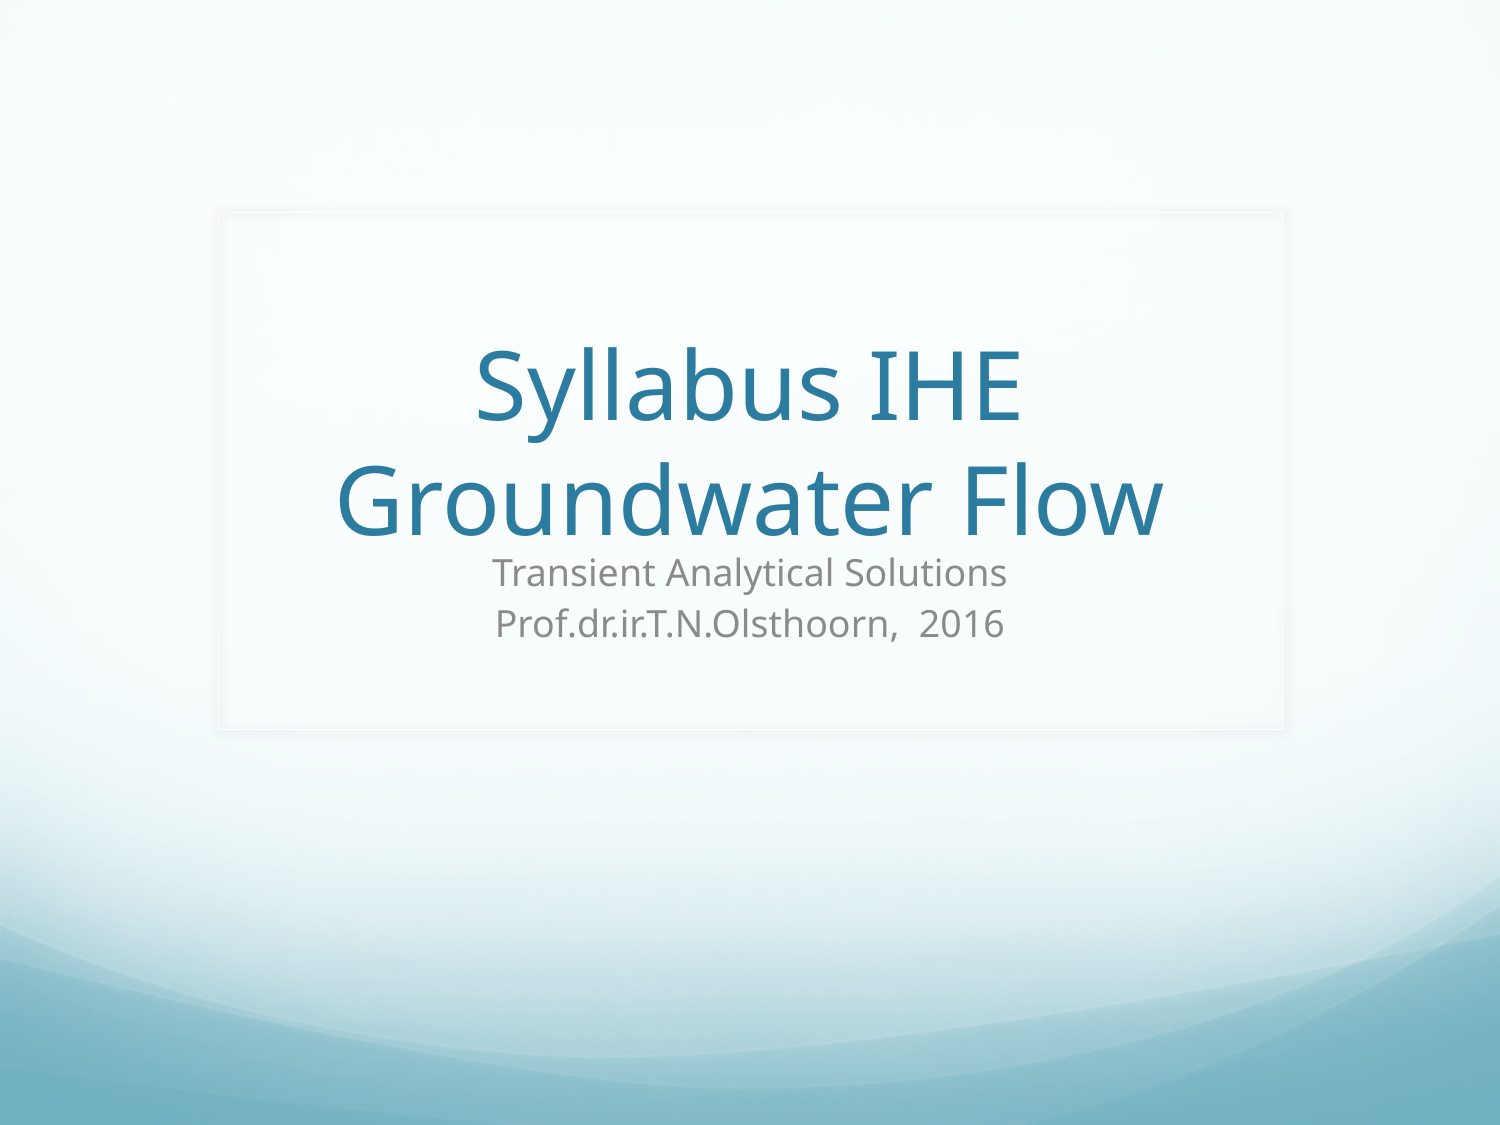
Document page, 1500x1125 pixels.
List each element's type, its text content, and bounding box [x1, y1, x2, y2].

subtitle Transient Analytical Solutions Prof.dr.ir.T.N.Olsthoorn, 2016 [217, 541, 1283, 692]
title Syllabus IHE Groundwater Flow [112, 375, 1388, 563]
